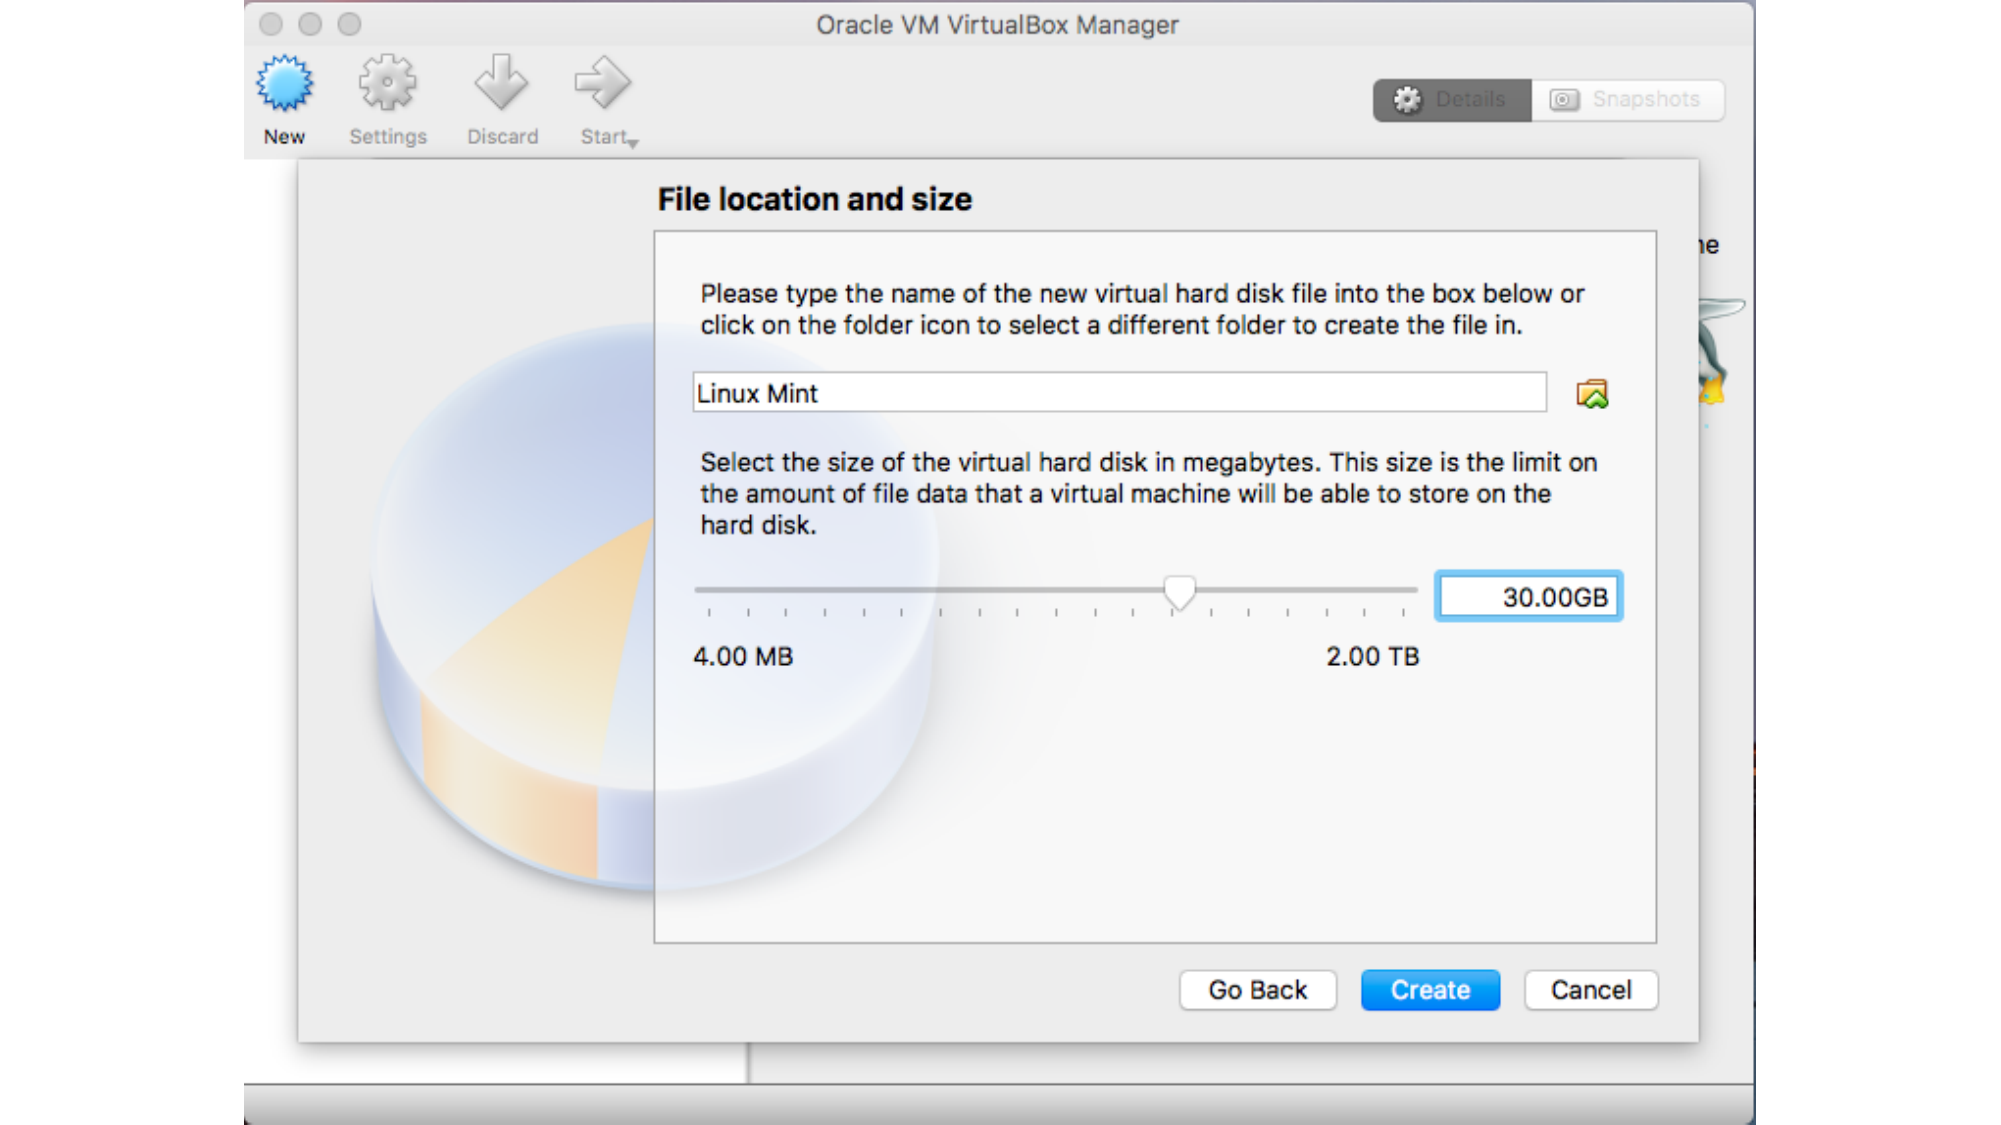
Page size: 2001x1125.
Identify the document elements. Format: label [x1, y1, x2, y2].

picture [244, 0, 1756, 1125]
